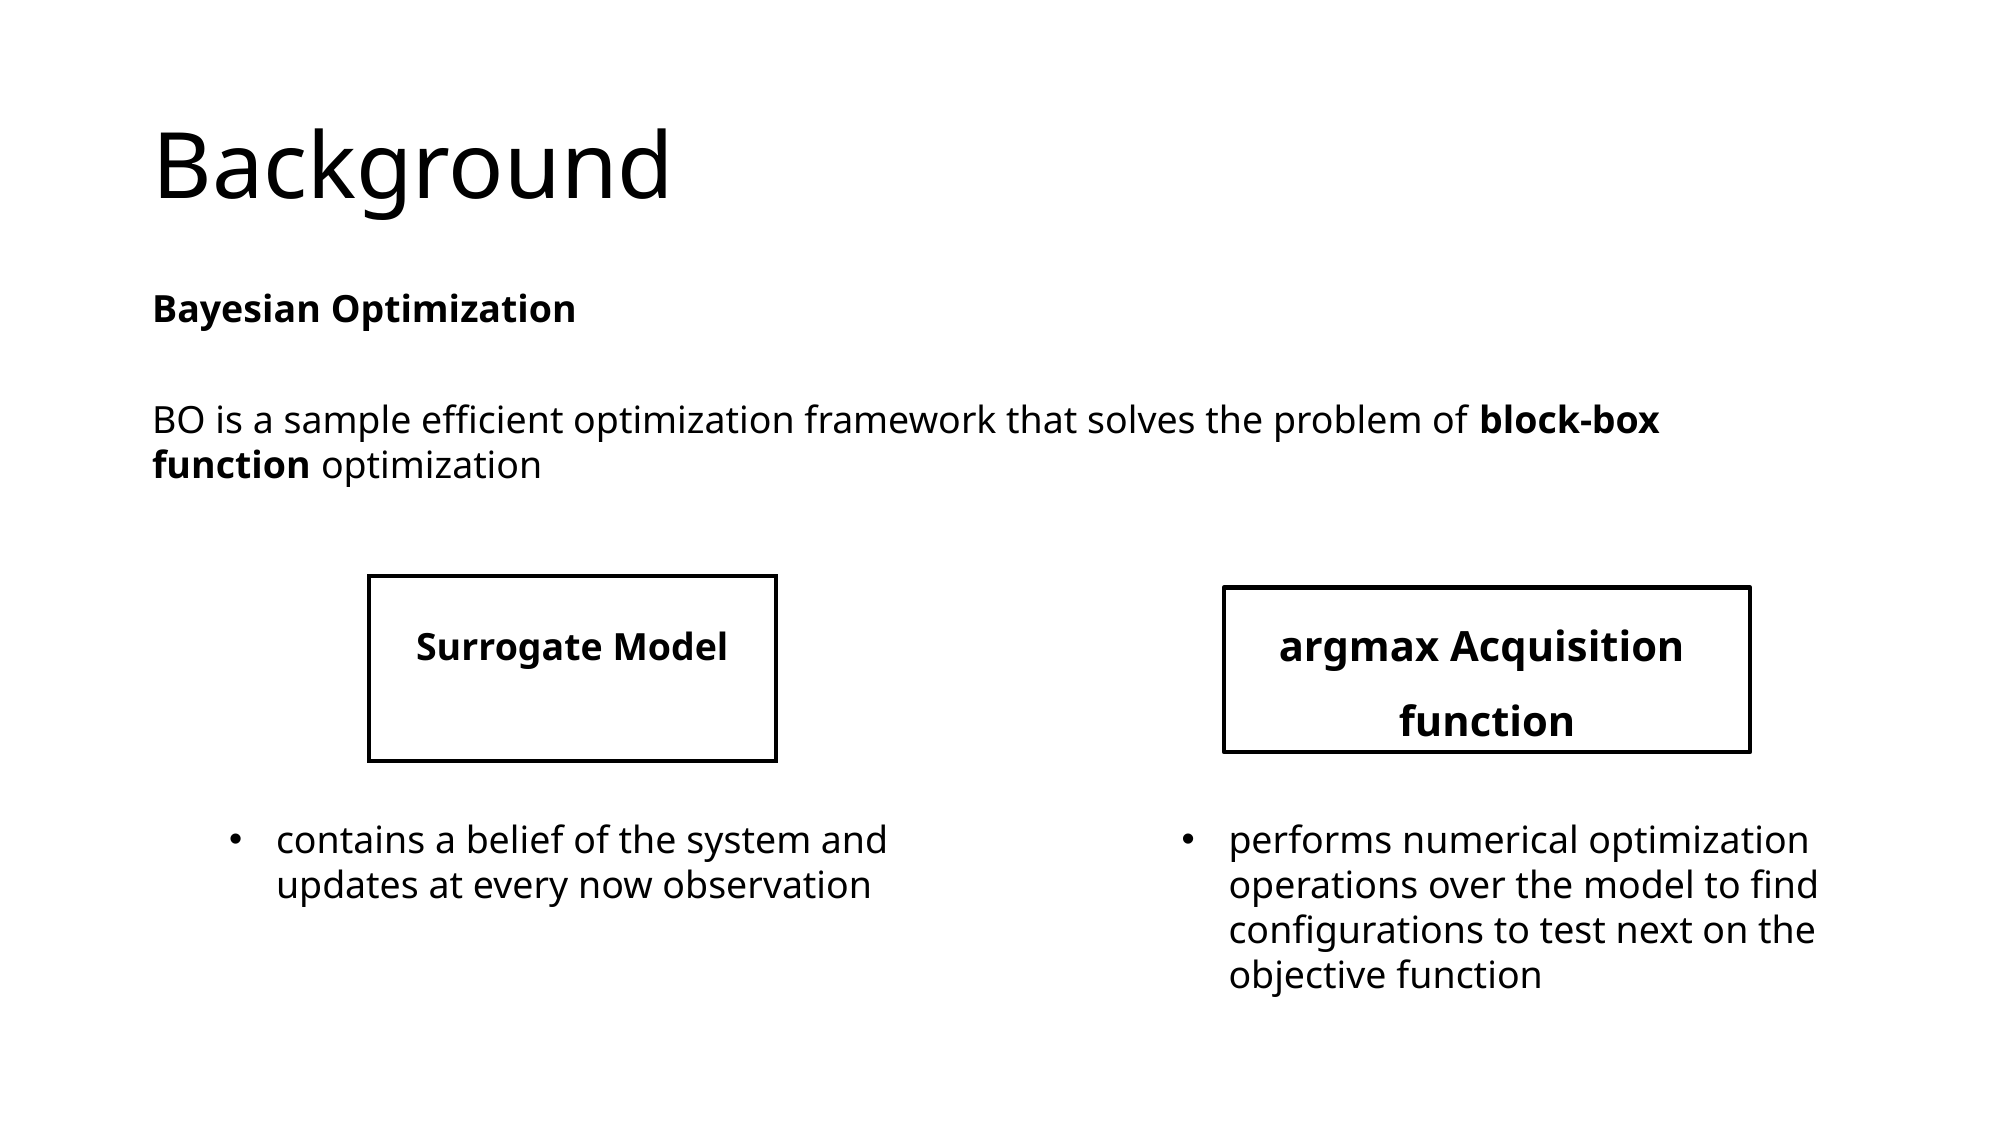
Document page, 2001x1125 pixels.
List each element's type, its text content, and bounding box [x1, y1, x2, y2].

text_box contains a belief of the system and updates at every now observation [214, 808, 1000, 958]
text_box BO is a sample efficient optimization framework that solves the problem of block-box function optimization [137, 388, 1800, 494]
text_box performs numerical optimization operations over the model to find configurations to test next on the objective function [1166, 808, 1953, 1003]
text_box argmax Acquisition function [1223, 587, 1751, 753]
title Background [137, 59, 1863, 278]
text_box Bayesian Optimization [137, 277, 832, 337]
